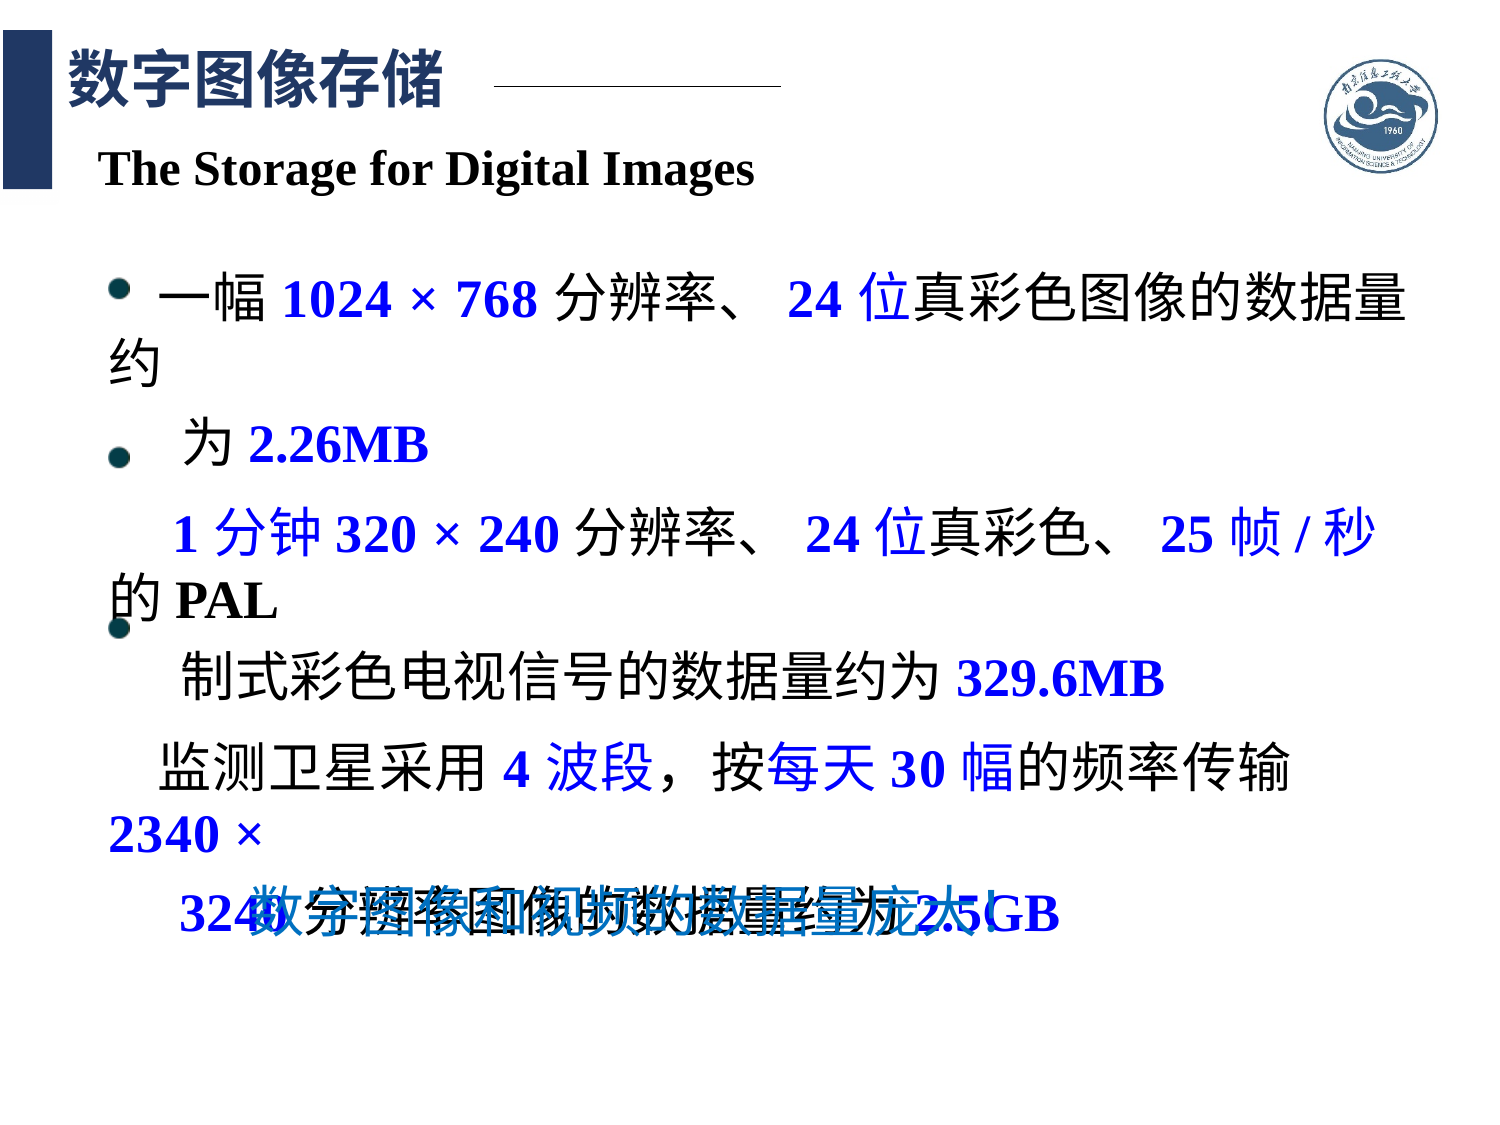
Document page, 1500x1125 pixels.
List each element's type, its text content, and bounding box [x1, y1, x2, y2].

picture [1308, 44, 1452, 185]
text_box 一幅1024 × 768分辨率、24位真彩色图像的数据量约 为2.26MB 1分钟320 × 240分辨率、24位真彩色、25帧/秒的PAL 制式彩色电视信号的数据量约为329.6MB 监测卫星采用4波段，按每天30幅的频率传输2340 × 3240分辨率图像的数据量约为2.5GB [106, 260, 1420, 747]
picture [108, 267, 130, 310]
text_box 数字图像和视频的数据量庞大！ [246, 879, 1055, 948]
text_box [2, 29, 53, 190]
text_box 数字图像存储 [52, 16, 501, 148]
picture [108, 436, 130, 479]
text_box The Storage for Digital Images [82, 102, 1000, 236]
picture [108, 605, 130, 648]
